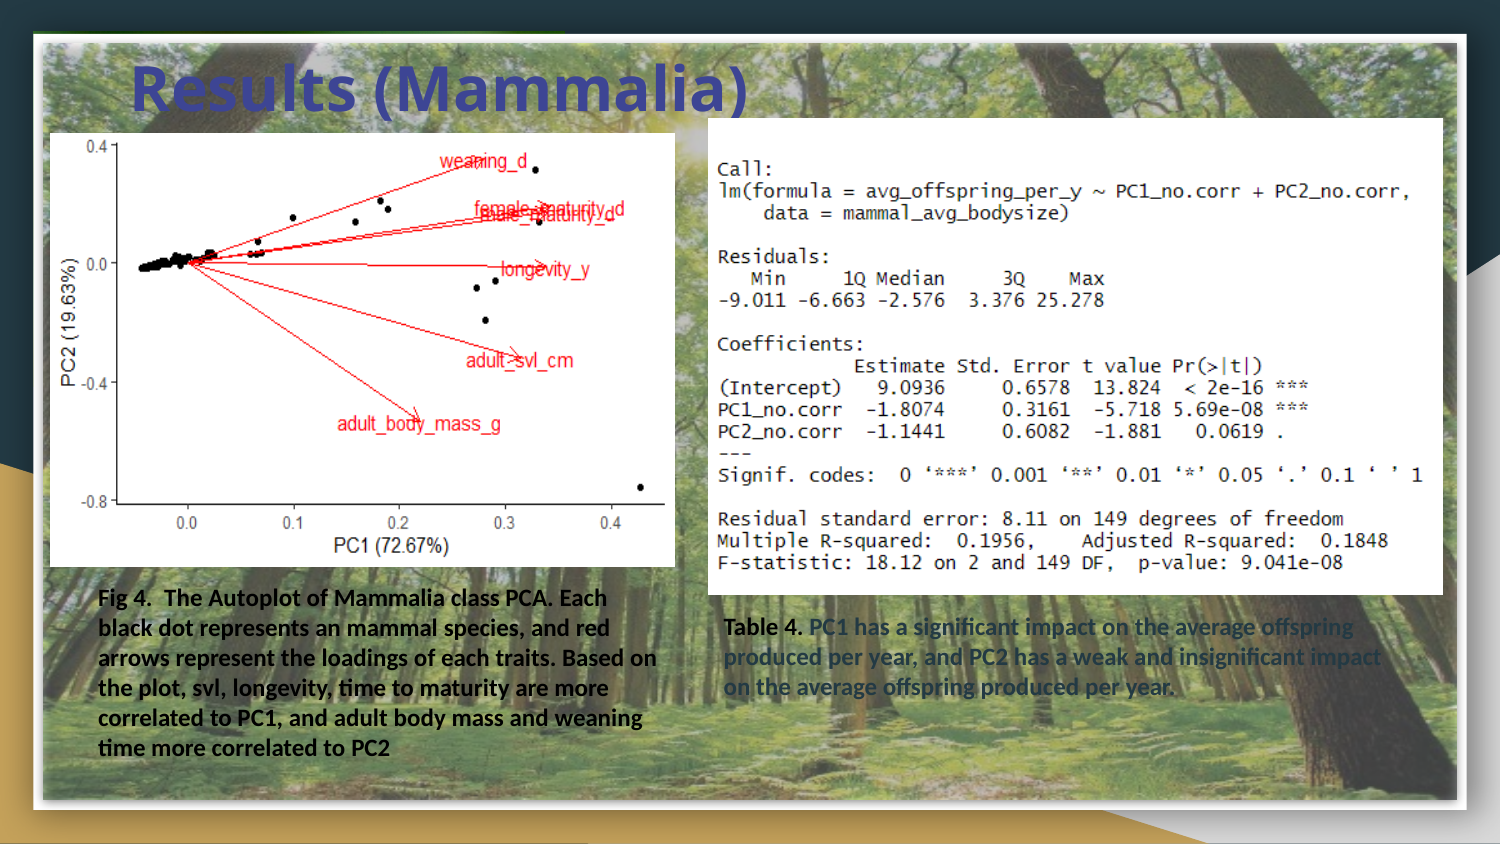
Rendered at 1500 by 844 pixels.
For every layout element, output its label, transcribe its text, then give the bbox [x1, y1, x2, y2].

title Results (Mammalia) [114, 33, 1346, 191]
text_box Table 4. PC1 has a significant impact on the average offspring produced per year, and PC2 has a weak and insignificant impact on the average offspring produced per year. [708, 602, 1430, 740]
text_box Fig 4. The Autoplot of Mammalia class PCA. Each black dot represents an mammal species, and red arrows represent the loadings of each traits. Based on the plot, svl, longevity, time to maturity are more correlated to PC1, and adult body mass and weaning time more correlated to PC2 [83, 573, 675, 777]
picture [708, 117, 1443, 596]
picture [49, 133, 675, 568]
